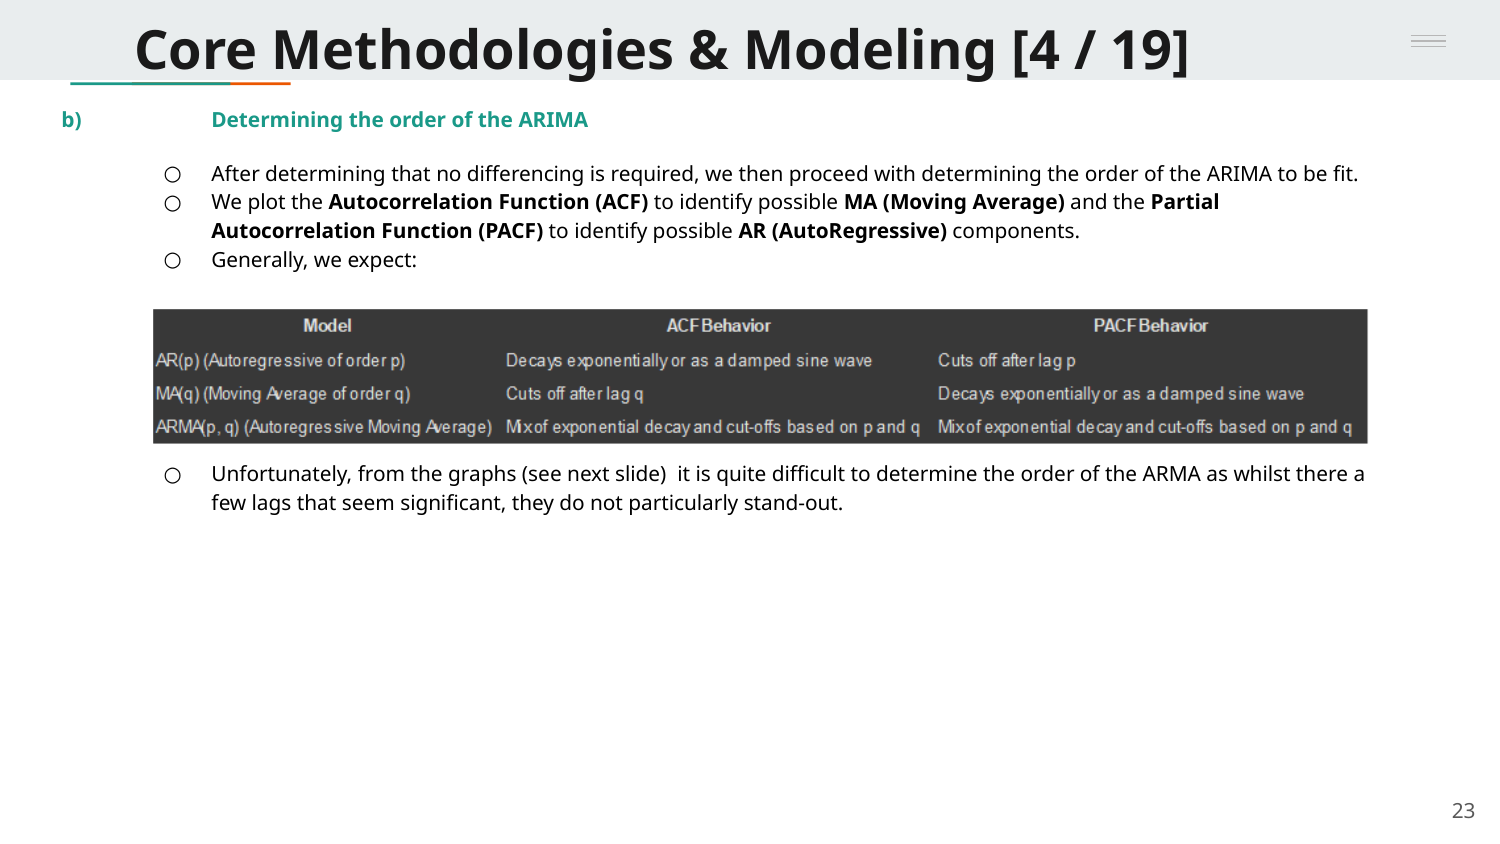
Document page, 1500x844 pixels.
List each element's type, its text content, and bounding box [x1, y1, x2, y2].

title Core Methodologies & Modeling [4 / 19] [119, 0, 1381, 88]
picture [152, 308, 1369, 445]
slide_number 23 [1400, 779, 1491, 844]
list b) Determining the order of the ARIMA After determining that no differencing is required, we then proceed with determining the order of the ARIMA to be fit. We plot the Autocorrelation Function (ACF) to identify possible MA (Moving Average) and the Partial Autocorrelation Function (PACF) to identify possible AR (AutoRegressive) components. Generally, we expect: Unfortunately, from the graphs (see next slide) it is quite difficult to determine the order of the ARMA as whilst there a few lags that seem significant, they do not particularly stand-out. [46, 87, 1401, 844]
